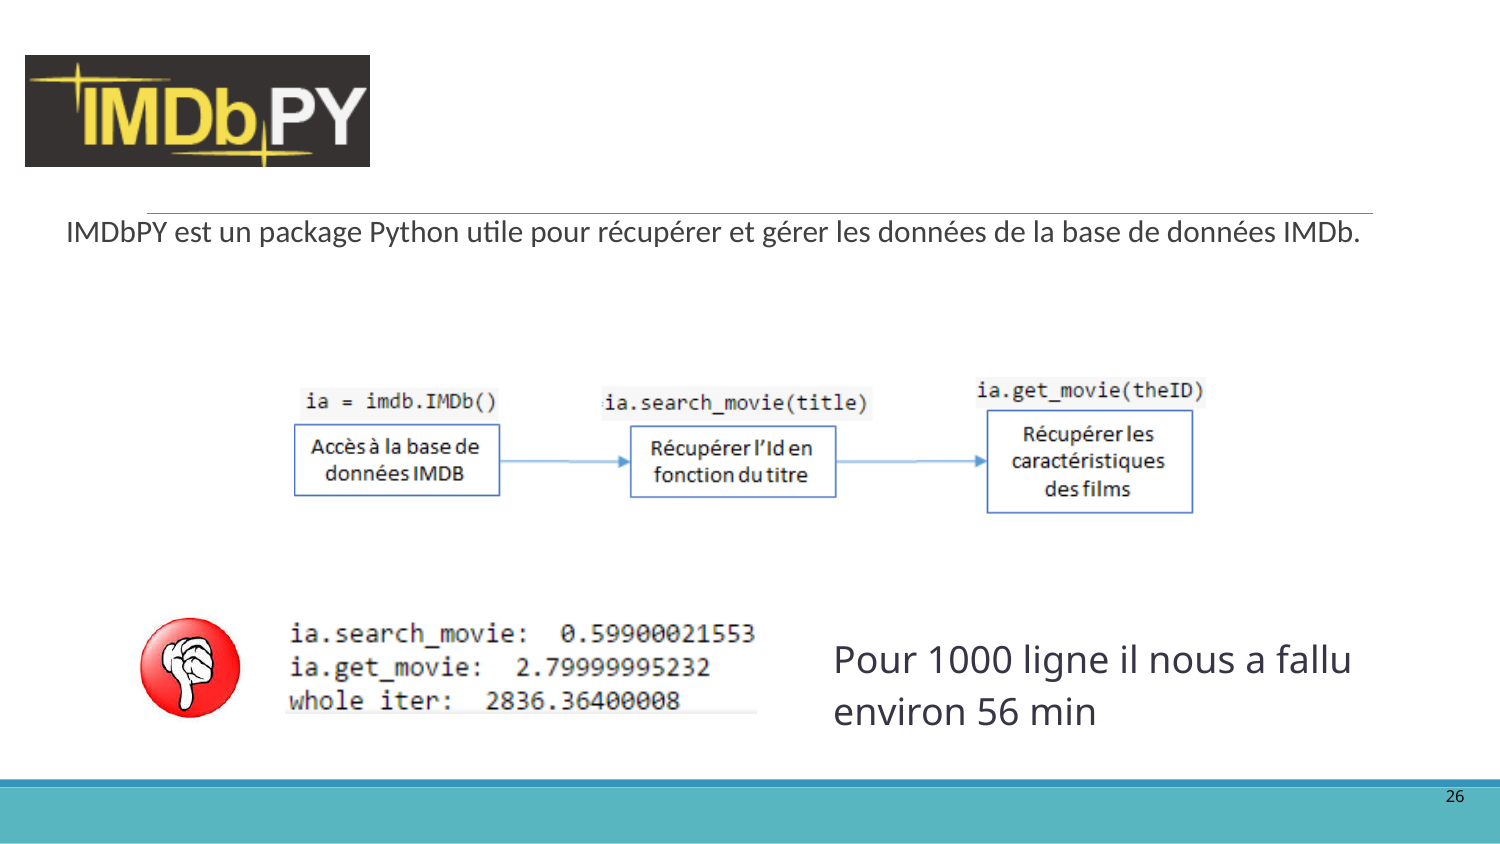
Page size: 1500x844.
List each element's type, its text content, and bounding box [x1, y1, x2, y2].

picture [293, 376, 1206, 517]
list IMDbPY est un package Python utile pour récupérer et gérer les données de la base de données IMDb. [51, 200, 1449, 752]
title IMDbPY [51, 51, 1449, 189]
picture [24, 55, 370, 168]
picture [131, 610, 245, 724]
picture [284, 619, 758, 715]
text_box Pour 1000 ligne il nous a fallu environ 56 min [818, 614, 1386, 745]
slide_number 26 [1389, 764, 1480, 830]
